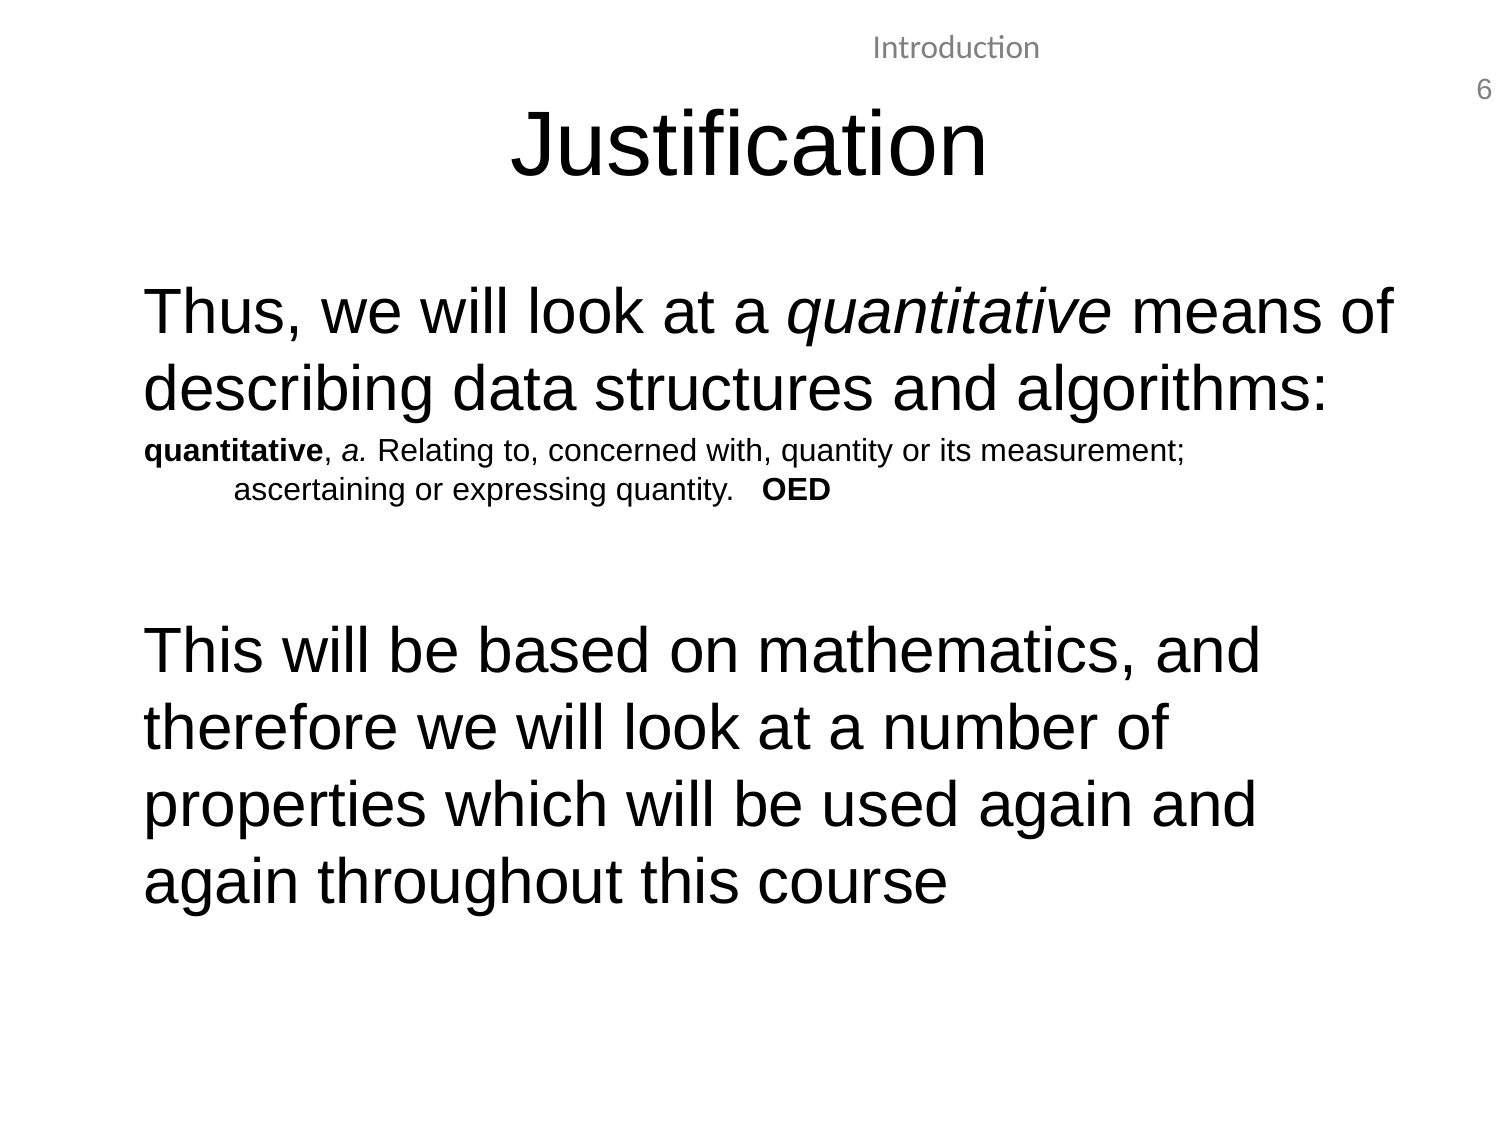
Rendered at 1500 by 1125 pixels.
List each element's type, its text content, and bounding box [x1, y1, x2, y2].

title Justification [75, 45, 1425, 233]
list Thus, we will look at a quantitative means of describing data structures and algorithms: quantitative, a. Relating to, concerned with, quantity or its measurement; ascertaining or expressing quantity. OED This will be based on mathematics, and therefore we will look at a number of properties which will be used again and again throughout this course [75, 262, 1425, 1005]
